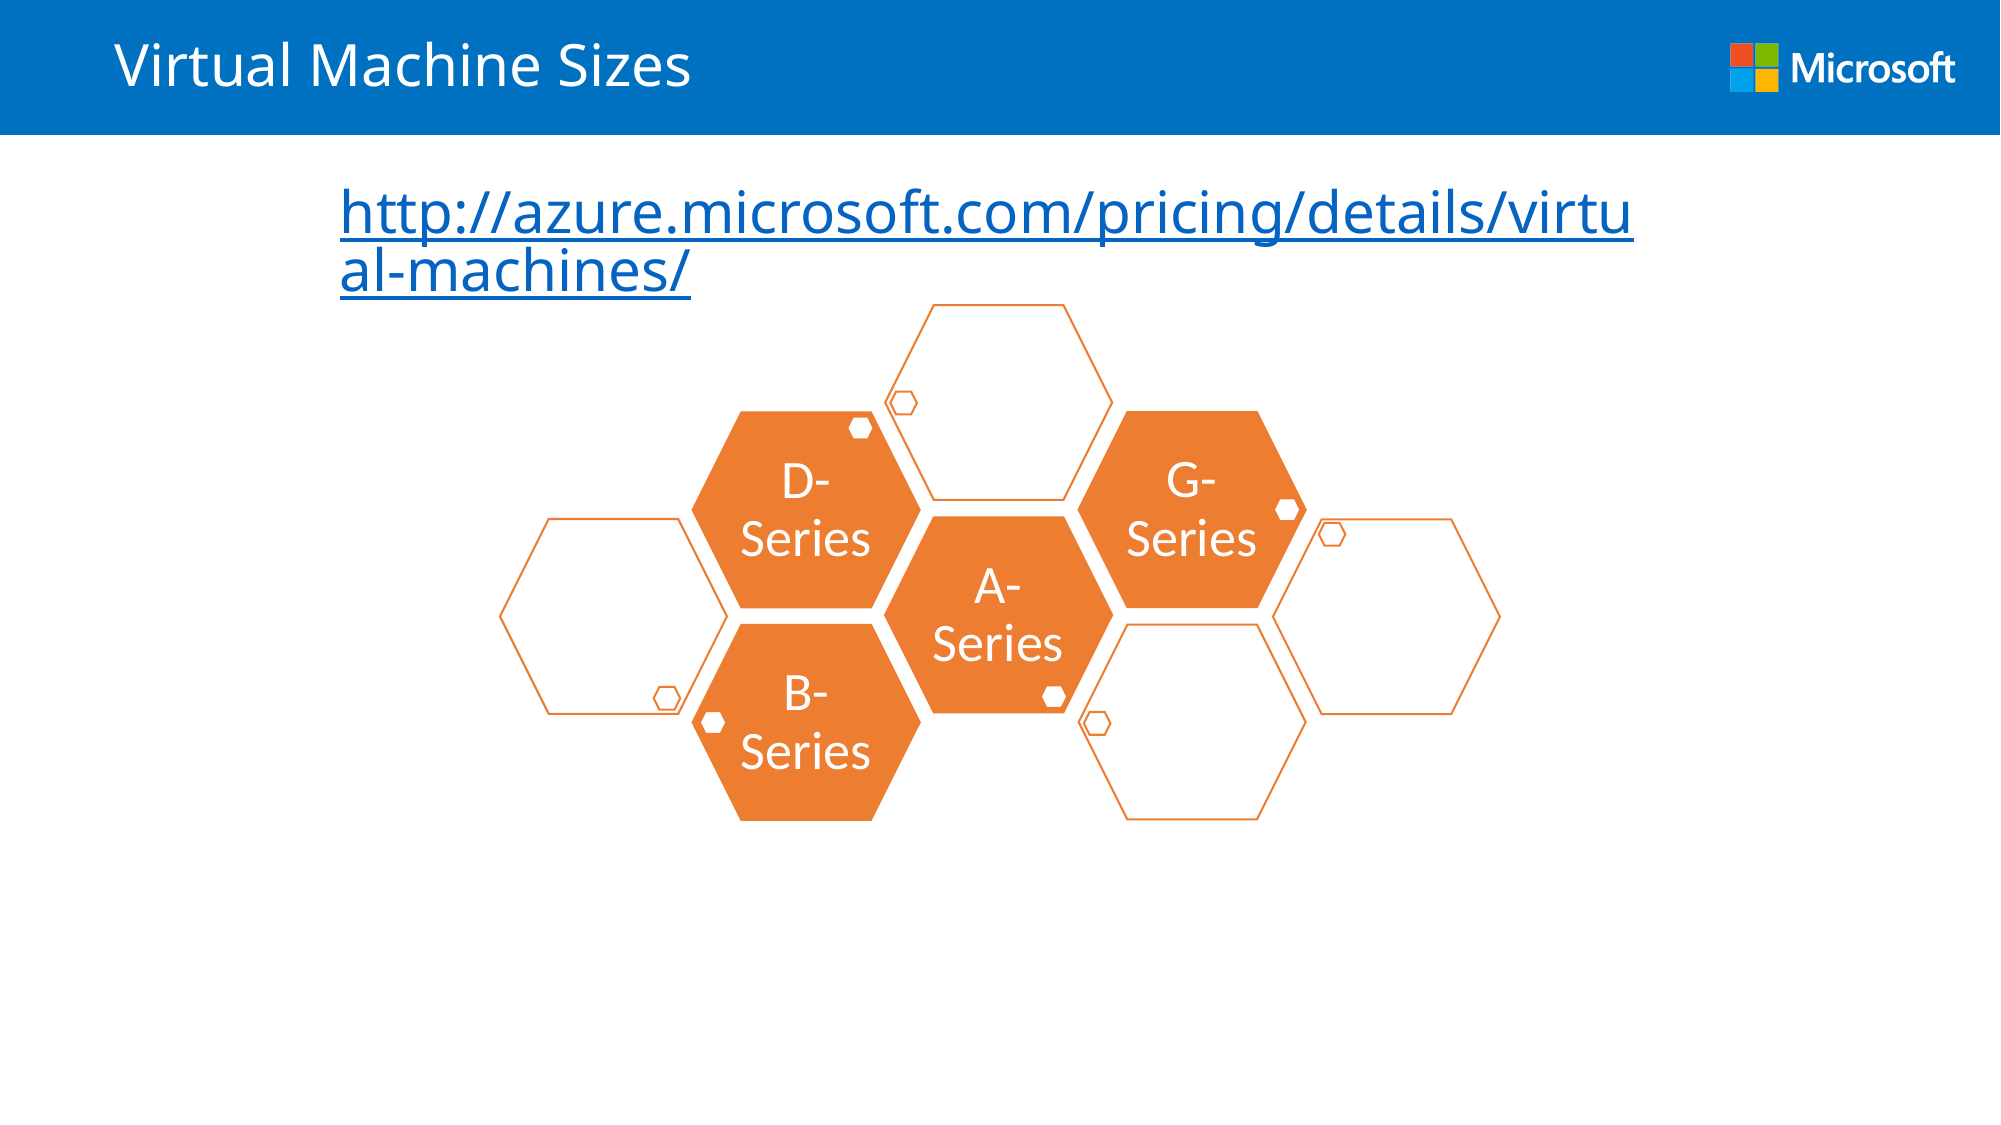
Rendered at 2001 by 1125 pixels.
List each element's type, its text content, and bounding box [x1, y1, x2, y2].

text_box http://azure.microsoft.com/pricing/details/virtual-machines/ [325, 167, 1658, 1012]
picture [1900, 14, 1986, 121]
title Virtual Machine Sizes [99, 0, 1900, 135]
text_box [499, 229, 1500, 896]
